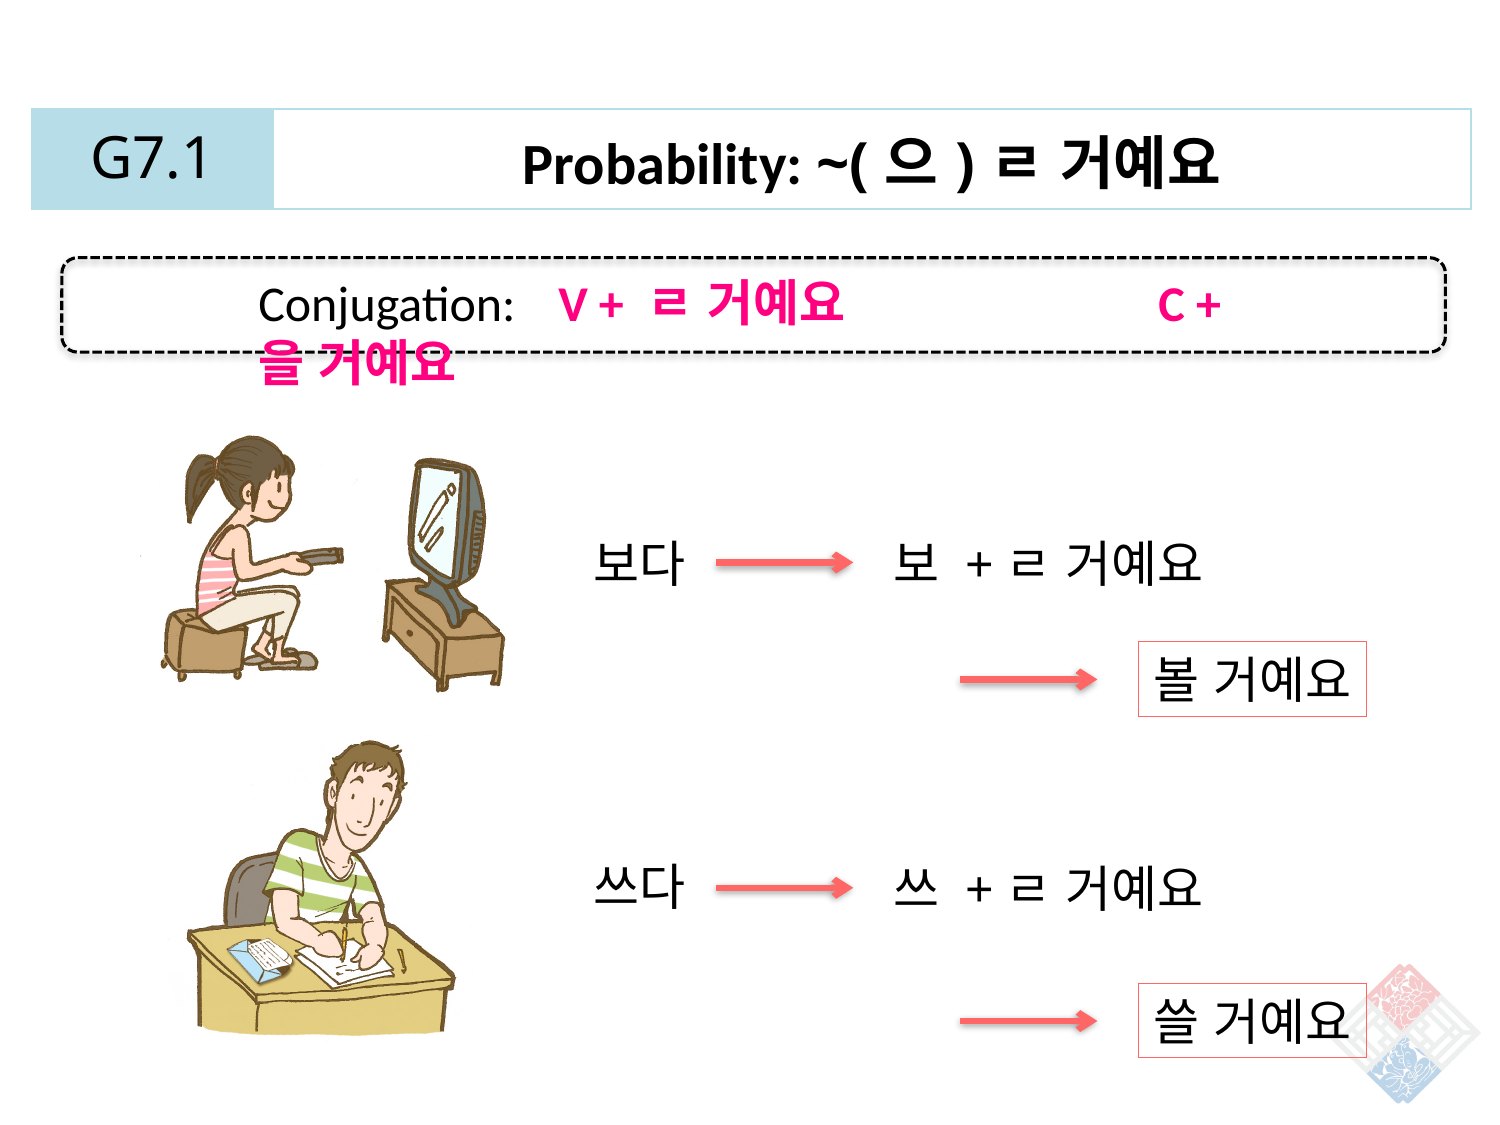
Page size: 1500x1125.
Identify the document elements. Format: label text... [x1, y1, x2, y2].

text_box 보 +ㄹ 거예요 [878, 524, 1219, 600]
table_header G7.1 [32, 110, 272, 208]
text_box 쓰다 [578, 847, 701, 923]
table_header Probability: ~(으)ㄹ 거예요 [274, 110, 1470, 208]
text_box [61, 256, 1447, 353]
text_box 쓰 +ㄹ 거예요 [878, 849, 1219, 925]
text_box Conjugation: V + ㄹ 거예요 C + 을 거예요 [243, 263, 1286, 399]
picture [159, 716, 480, 1061]
text_box 쓸 거예요 [1138, 983, 1367, 1058]
text_box 보다 [578, 524, 701, 600]
picture [134, 422, 526, 702]
text_box 볼 거예요 [1138, 641, 1367, 717]
